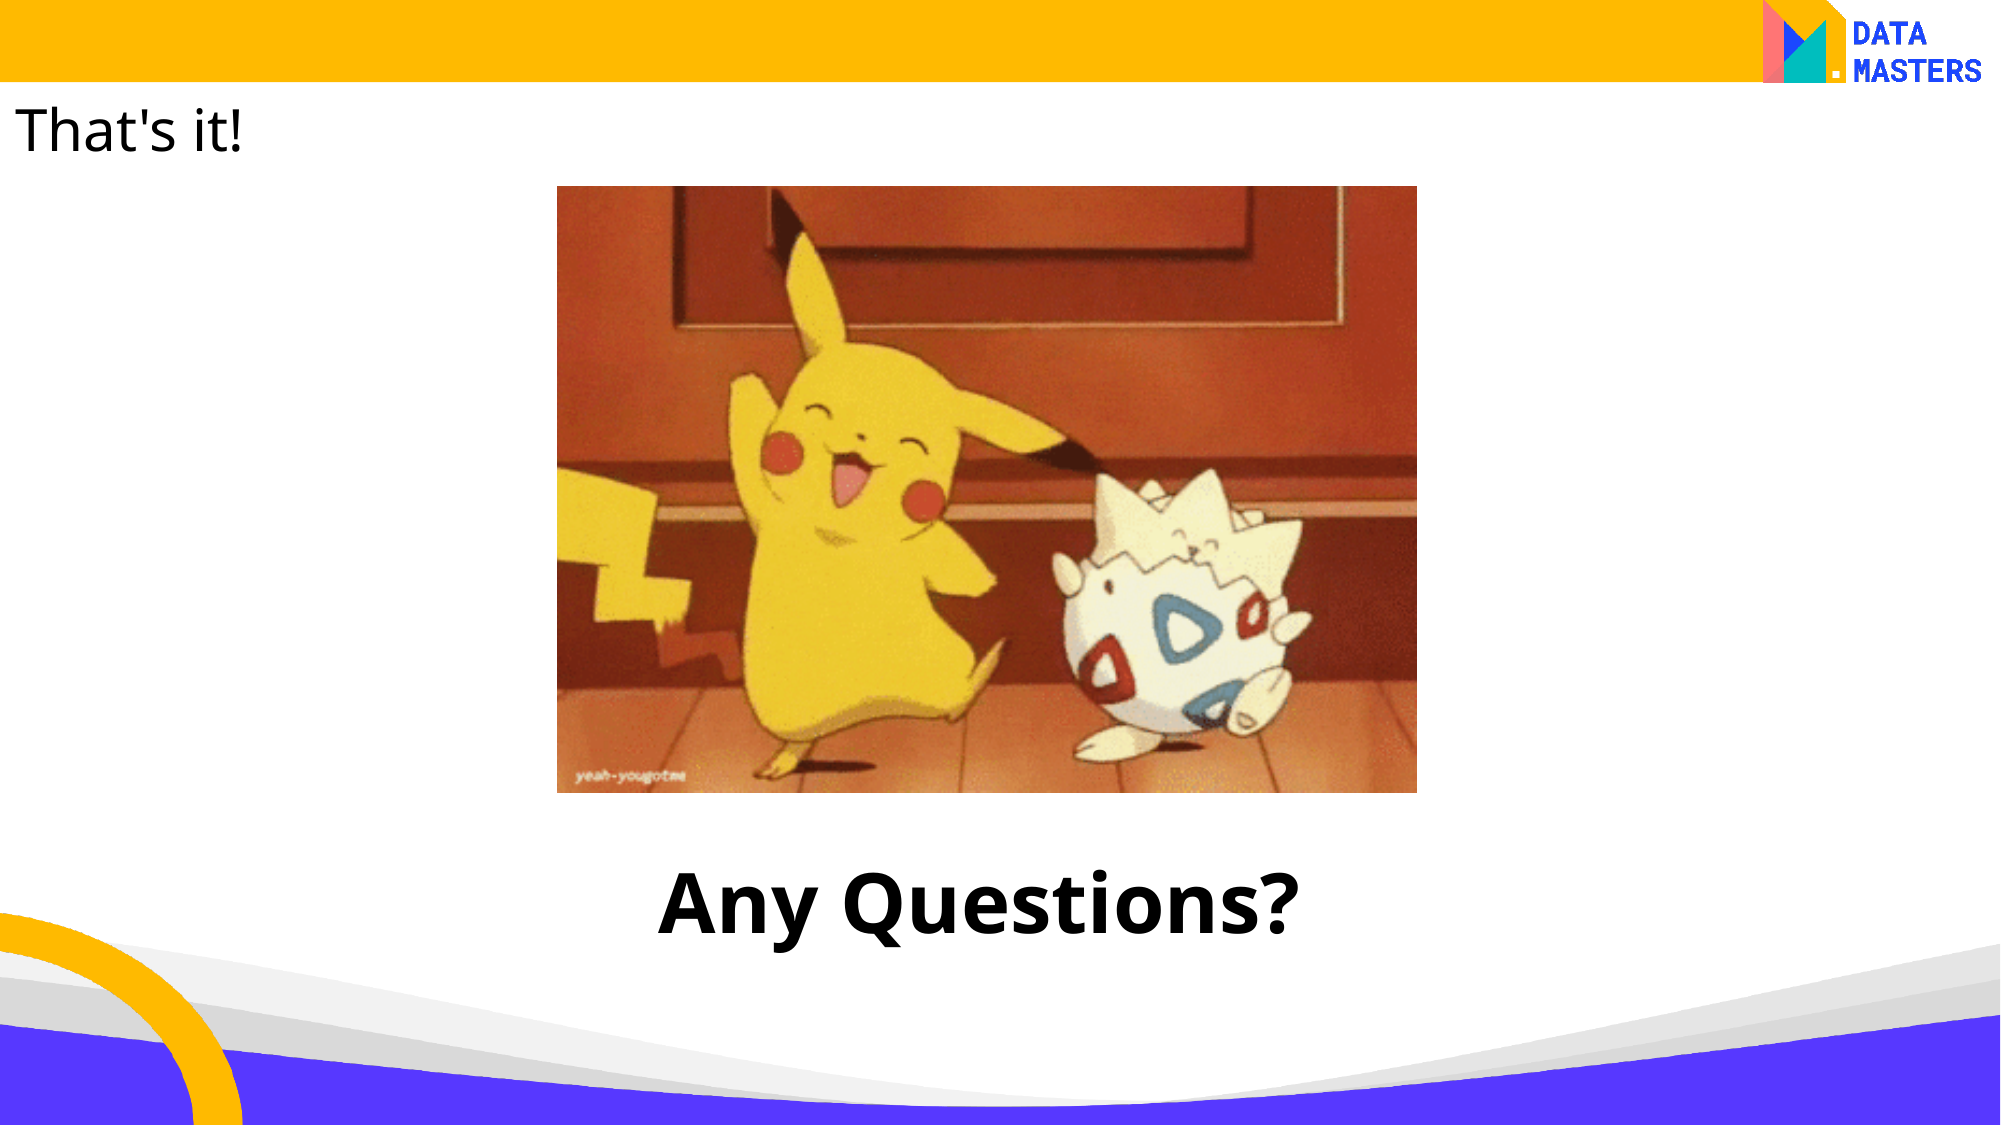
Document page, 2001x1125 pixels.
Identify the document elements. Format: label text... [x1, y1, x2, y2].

picture [1763, 0, 1983, 90]
picture [557, 186, 1417, 794]
text_box That's it! [0, 85, 1445, 171]
text_box Any Questions? [53, 793, 1906, 958]
picture [0, 896, 2001, 1125]
